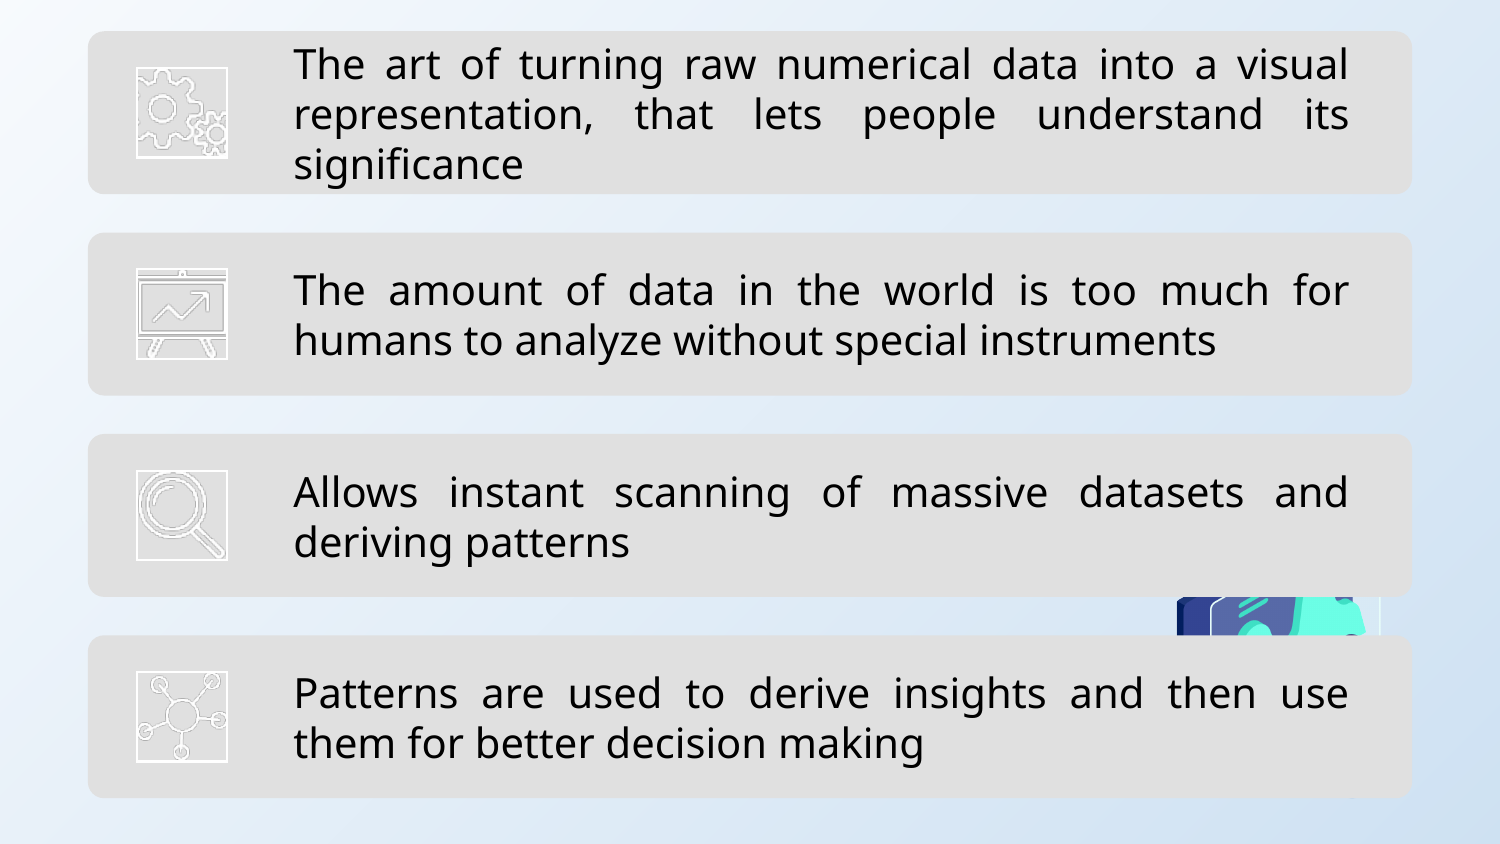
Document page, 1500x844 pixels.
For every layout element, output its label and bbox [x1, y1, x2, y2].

text_box [87, 30, 1413, 799]
